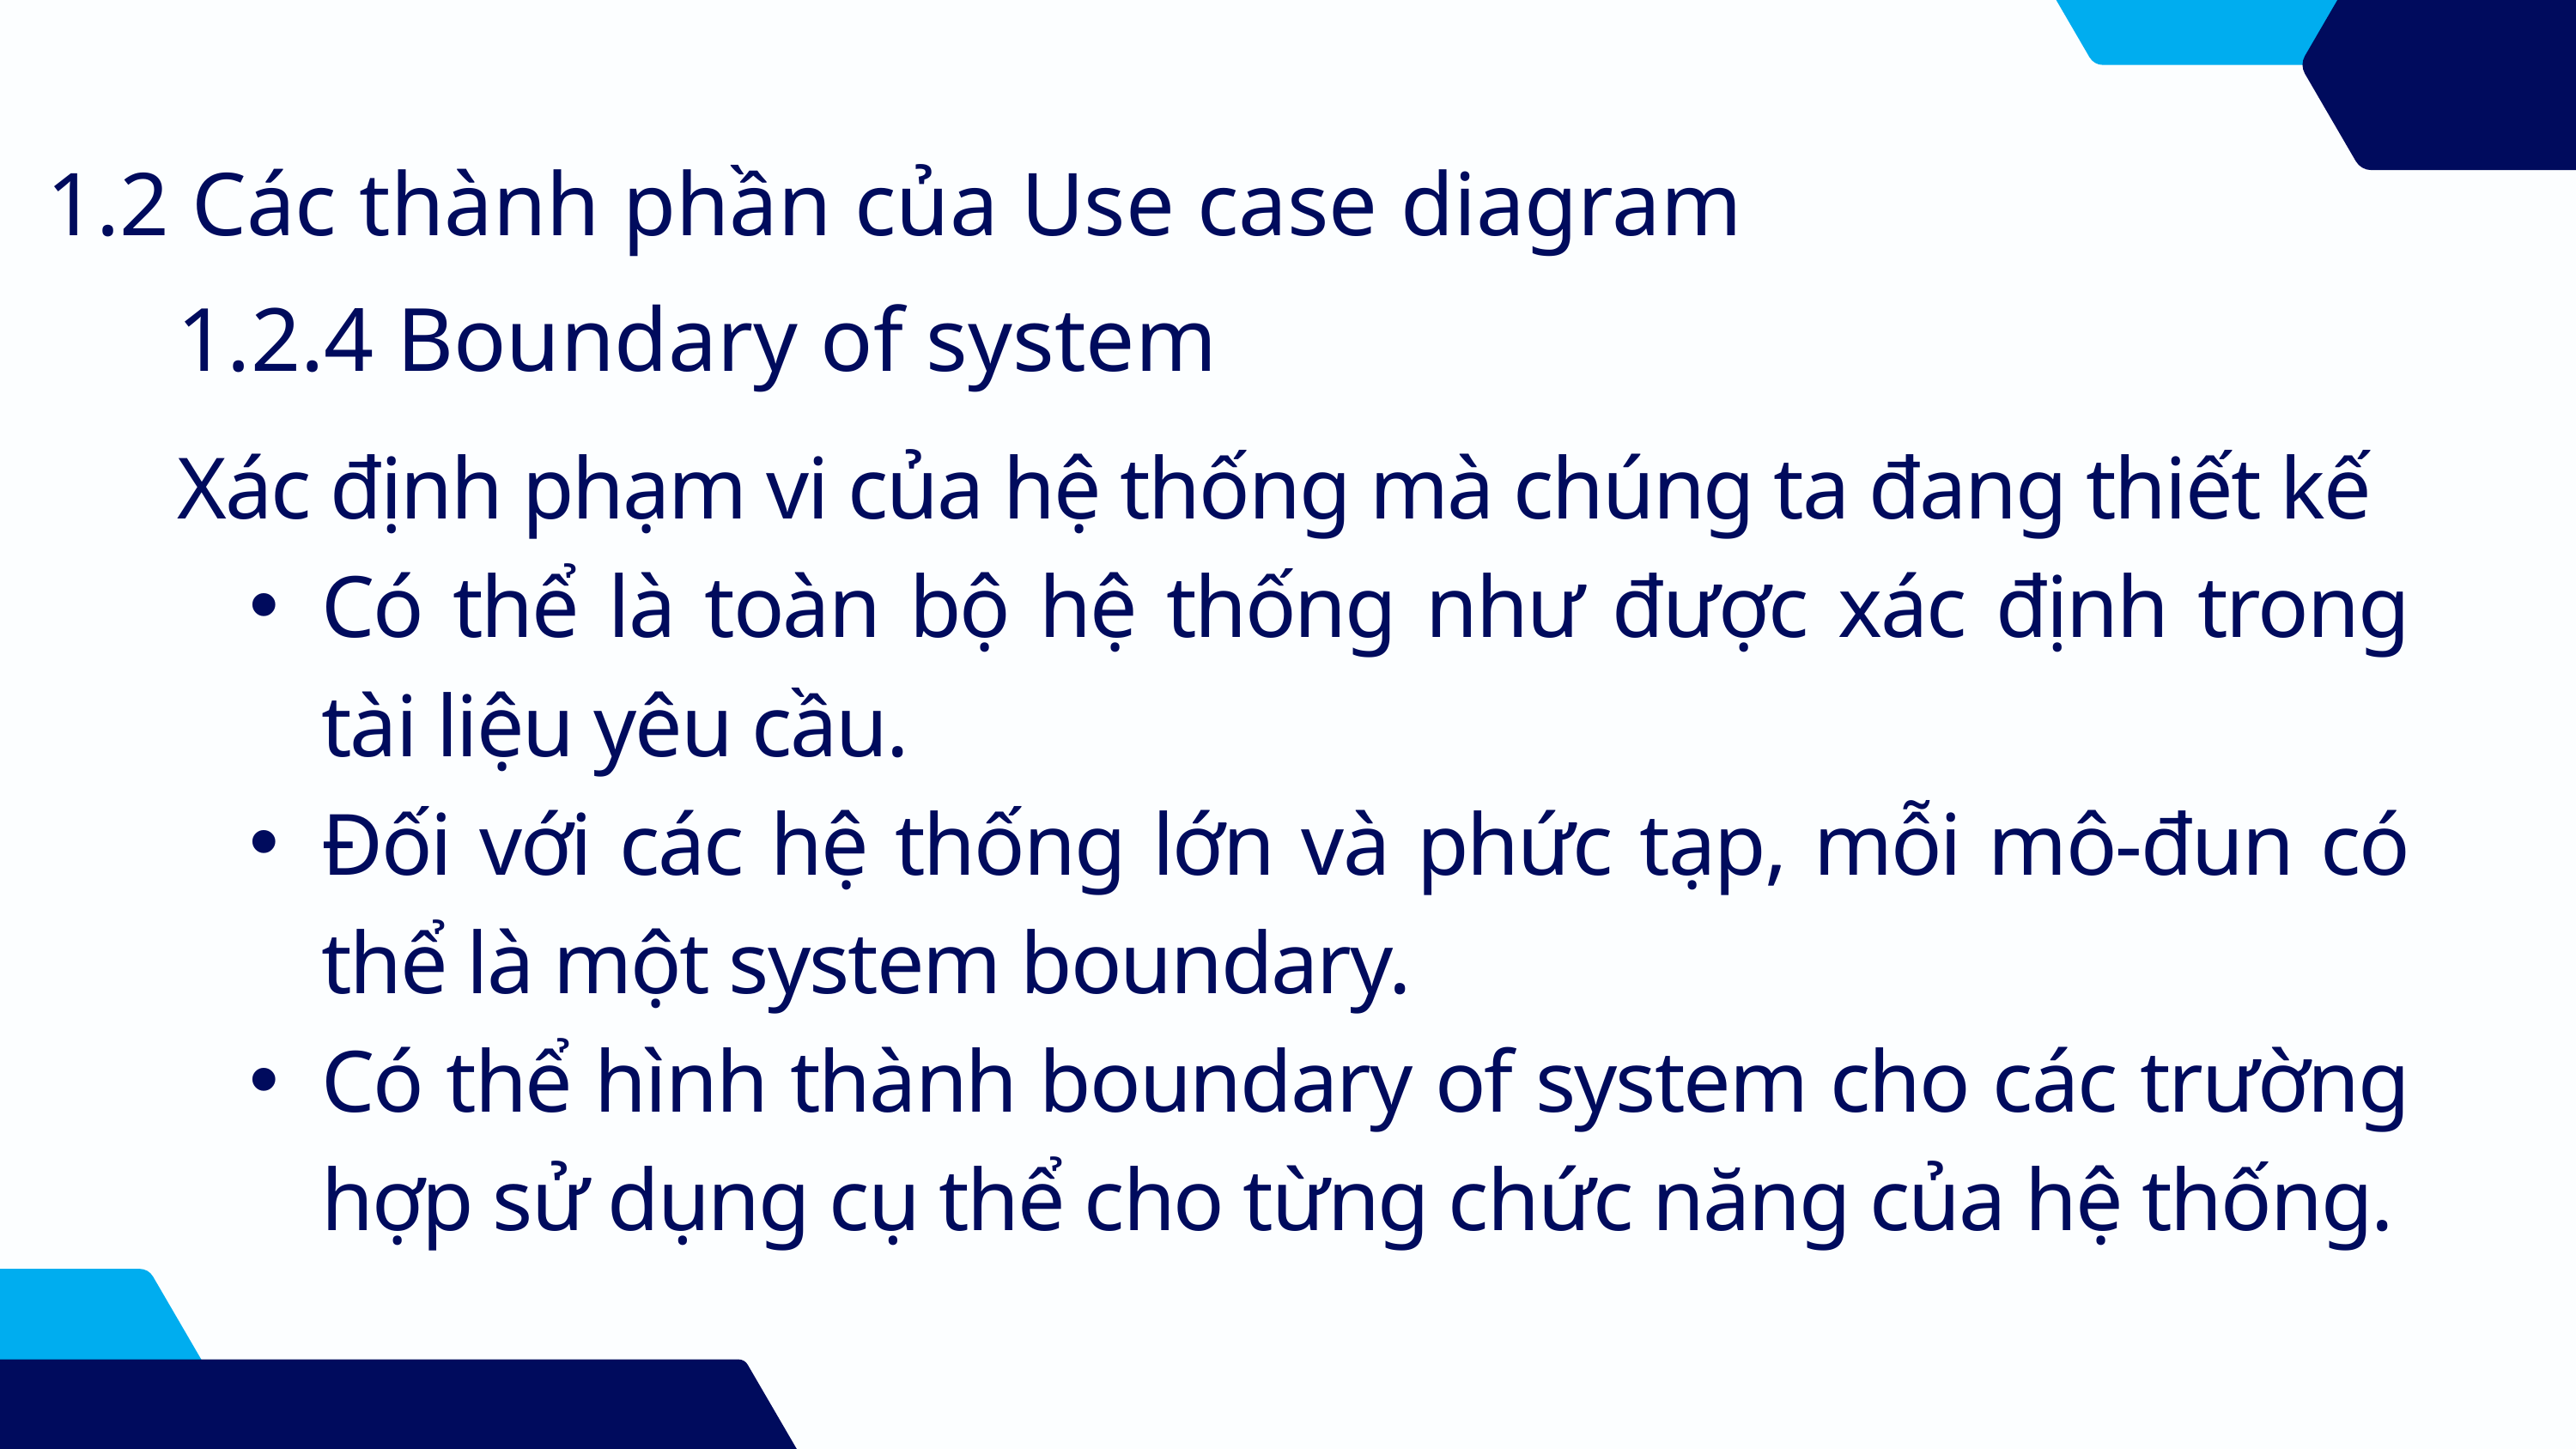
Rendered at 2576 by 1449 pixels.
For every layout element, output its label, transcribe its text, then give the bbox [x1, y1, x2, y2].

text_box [0, 1268, 238, 1358]
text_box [2300, 0, 2576, 171]
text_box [2004, 0, 2294, 65]
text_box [0, 1359, 866, 1449]
text_box Xác định phạm vi của hệ thống mà chúng ta đang thiết kế Có thể là toàn bộ hệ thống như được xác định trong tài liệu yêu cầu. Đối với các hệ thống lớn và phức tạp, mỗi mô-đun có thể là một system boundary. Có thể hình thành boundary of system cho các trường hợp sử dụng cụ thể cho từng chức năng của hệ thống. [177, 417, 2410, 1367]
text_box 1.2.4 Boundary of system [177, 283, 1239, 417]
text_box 1.2 Các thành phần của Use case diagram [46, 131, 2090, 253]
